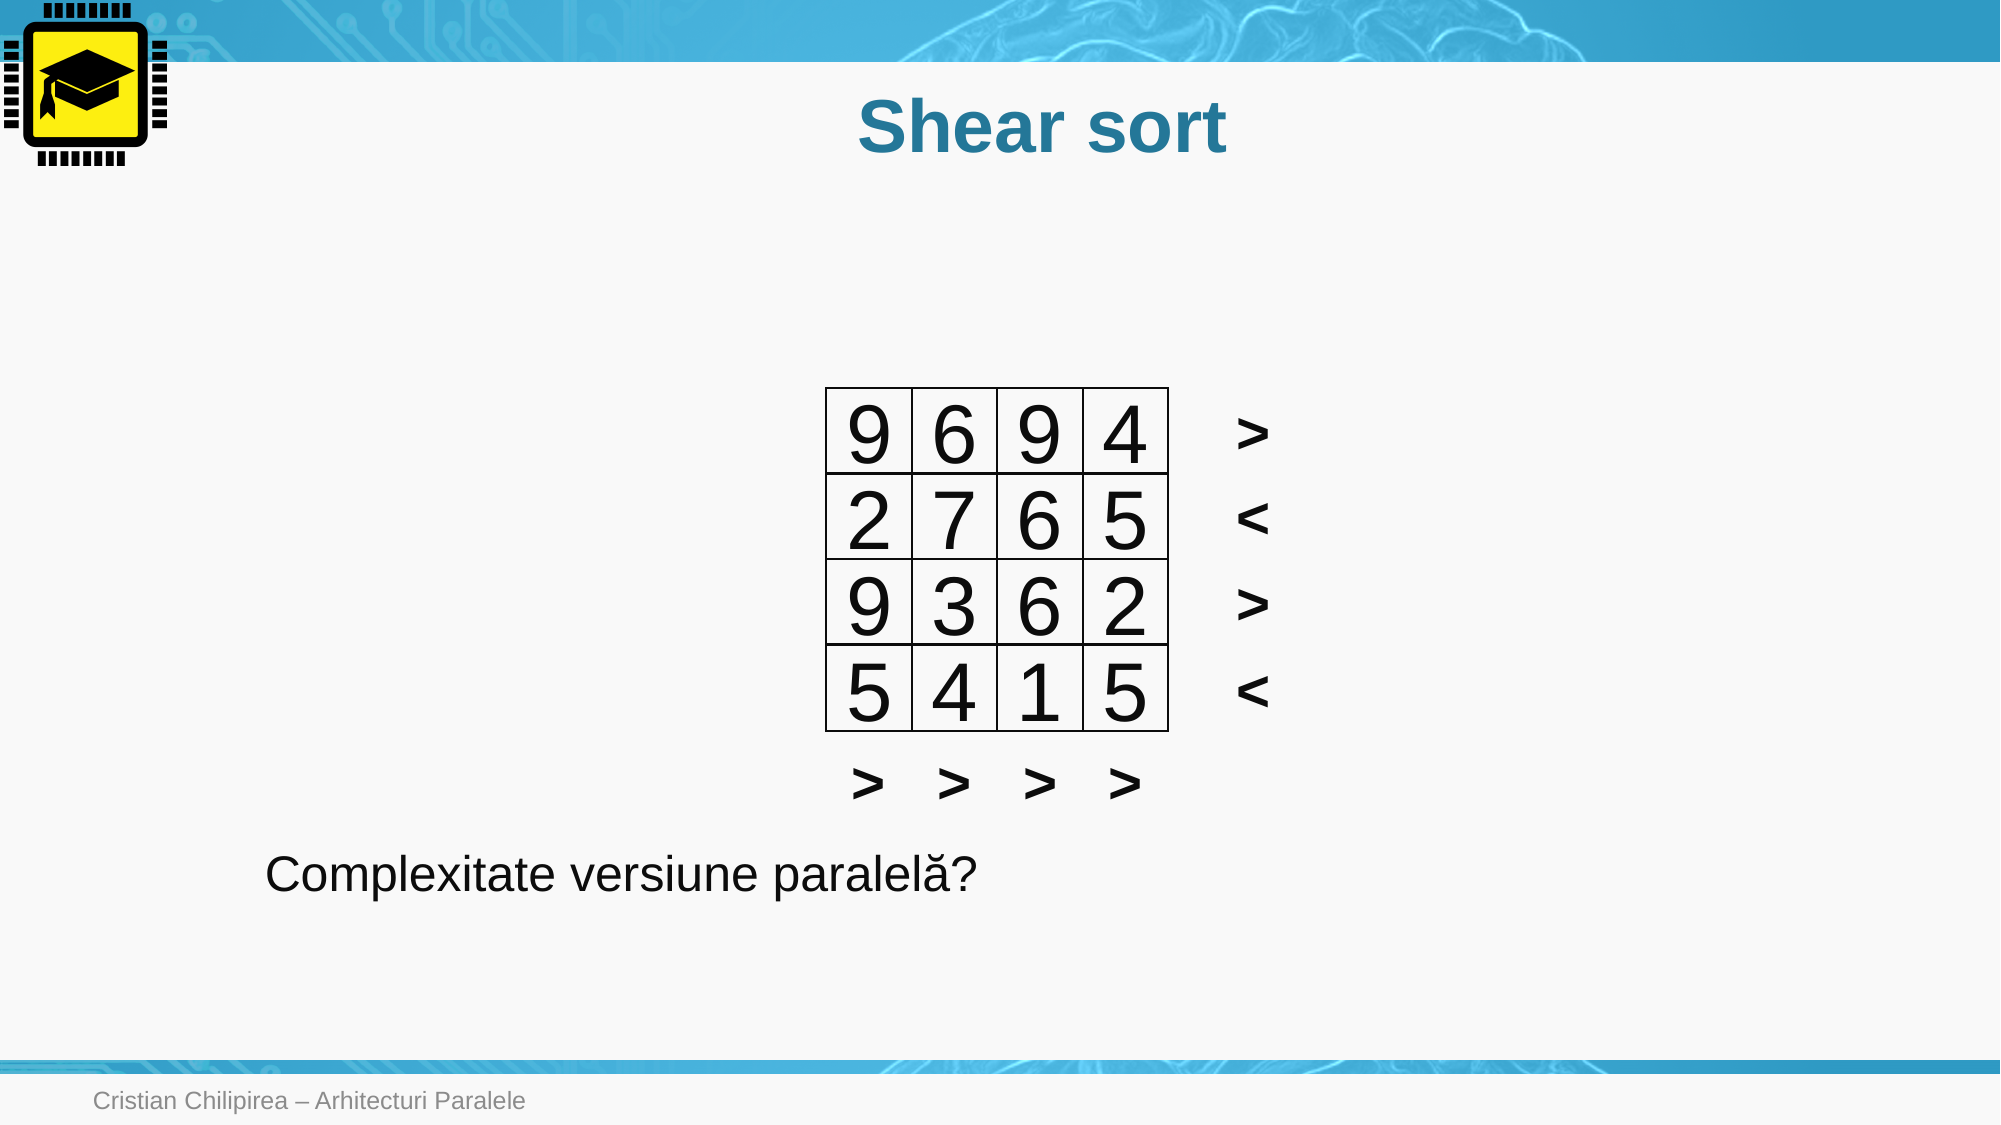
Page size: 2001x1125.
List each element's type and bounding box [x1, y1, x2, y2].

picture [0, 0, 2000, 166]
text_box [1093, 738, 1158, 823]
text_box [1008, 738, 1073, 823]
text_box [1221, 387, 1286, 644]
text_box [1221, 645, 1286, 731]
picture [0, 1060, 2000, 1074]
text_box [837, 738, 901, 823]
title [170, 76, 1915, 180]
text_box [922, 738, 987, 823]
footer [77, 1073, 1338, 1125]
text_box [825, 387, 1169, 732]
